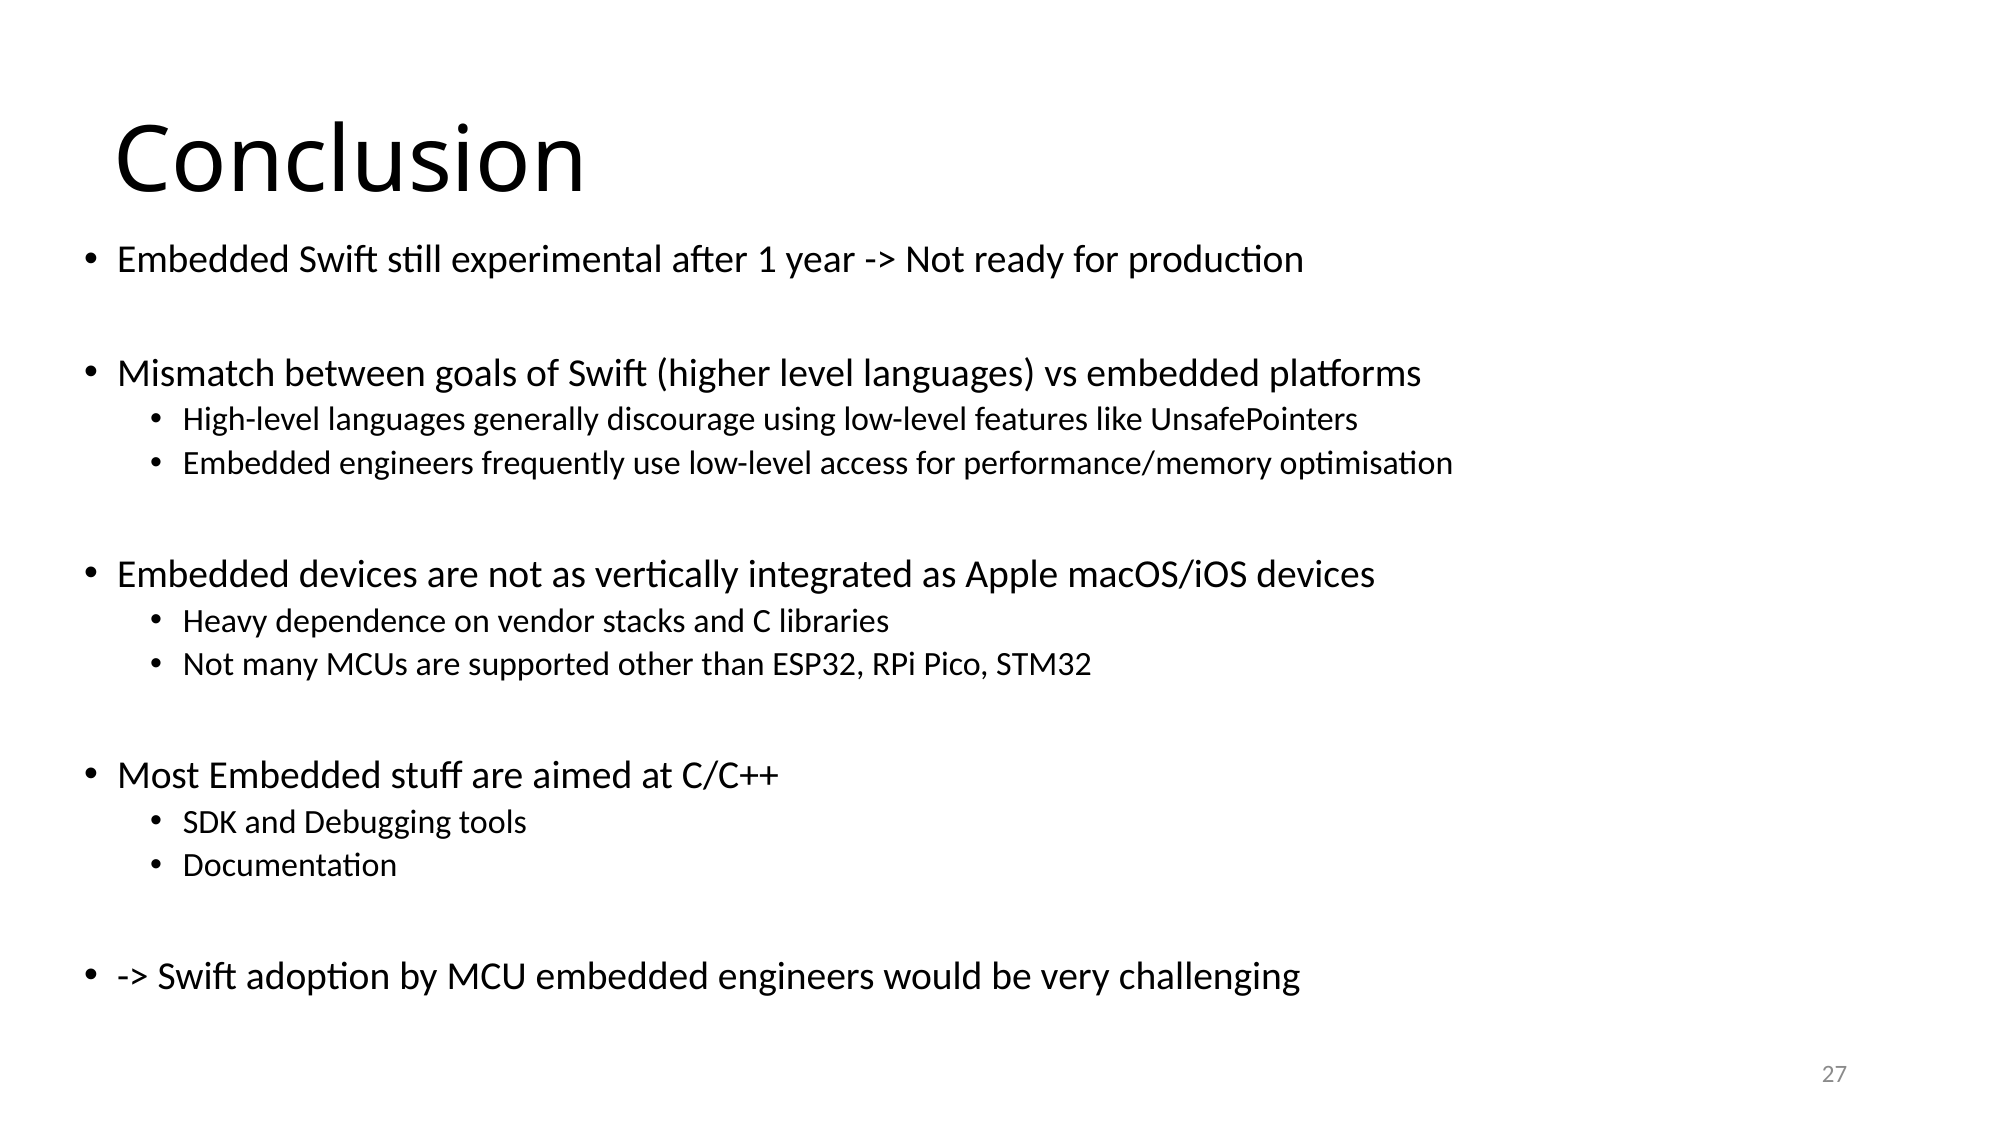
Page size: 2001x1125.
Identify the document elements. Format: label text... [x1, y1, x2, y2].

list Embedded Swift still experimental after 1 year -> Not ready for production Mismatch between goals of Swift (higher level languages) vs embedded platforms High-level languages generally discourage using low-level features like UnsafePointers Embedded engineers frequently use low-level access for performance/memory optimisation Embedded devices are not as vertically integrated as Apple macOS/iOS devices Heavy dependence on vendor stacks and C libraries Not many MCUs are supported other than ESP32, RPi Pico, STM32 Most Embedded stuff are aimed at C/C++ SDK and Debugging tools Documentation -> Swift adoption by MCU embedded engineers would be very challenging [69, 230, 1970, 1014]
title Conclusion [98, 52, 1824, 230]
slide_number 27 [1412, 1042, 1863, 1103]
